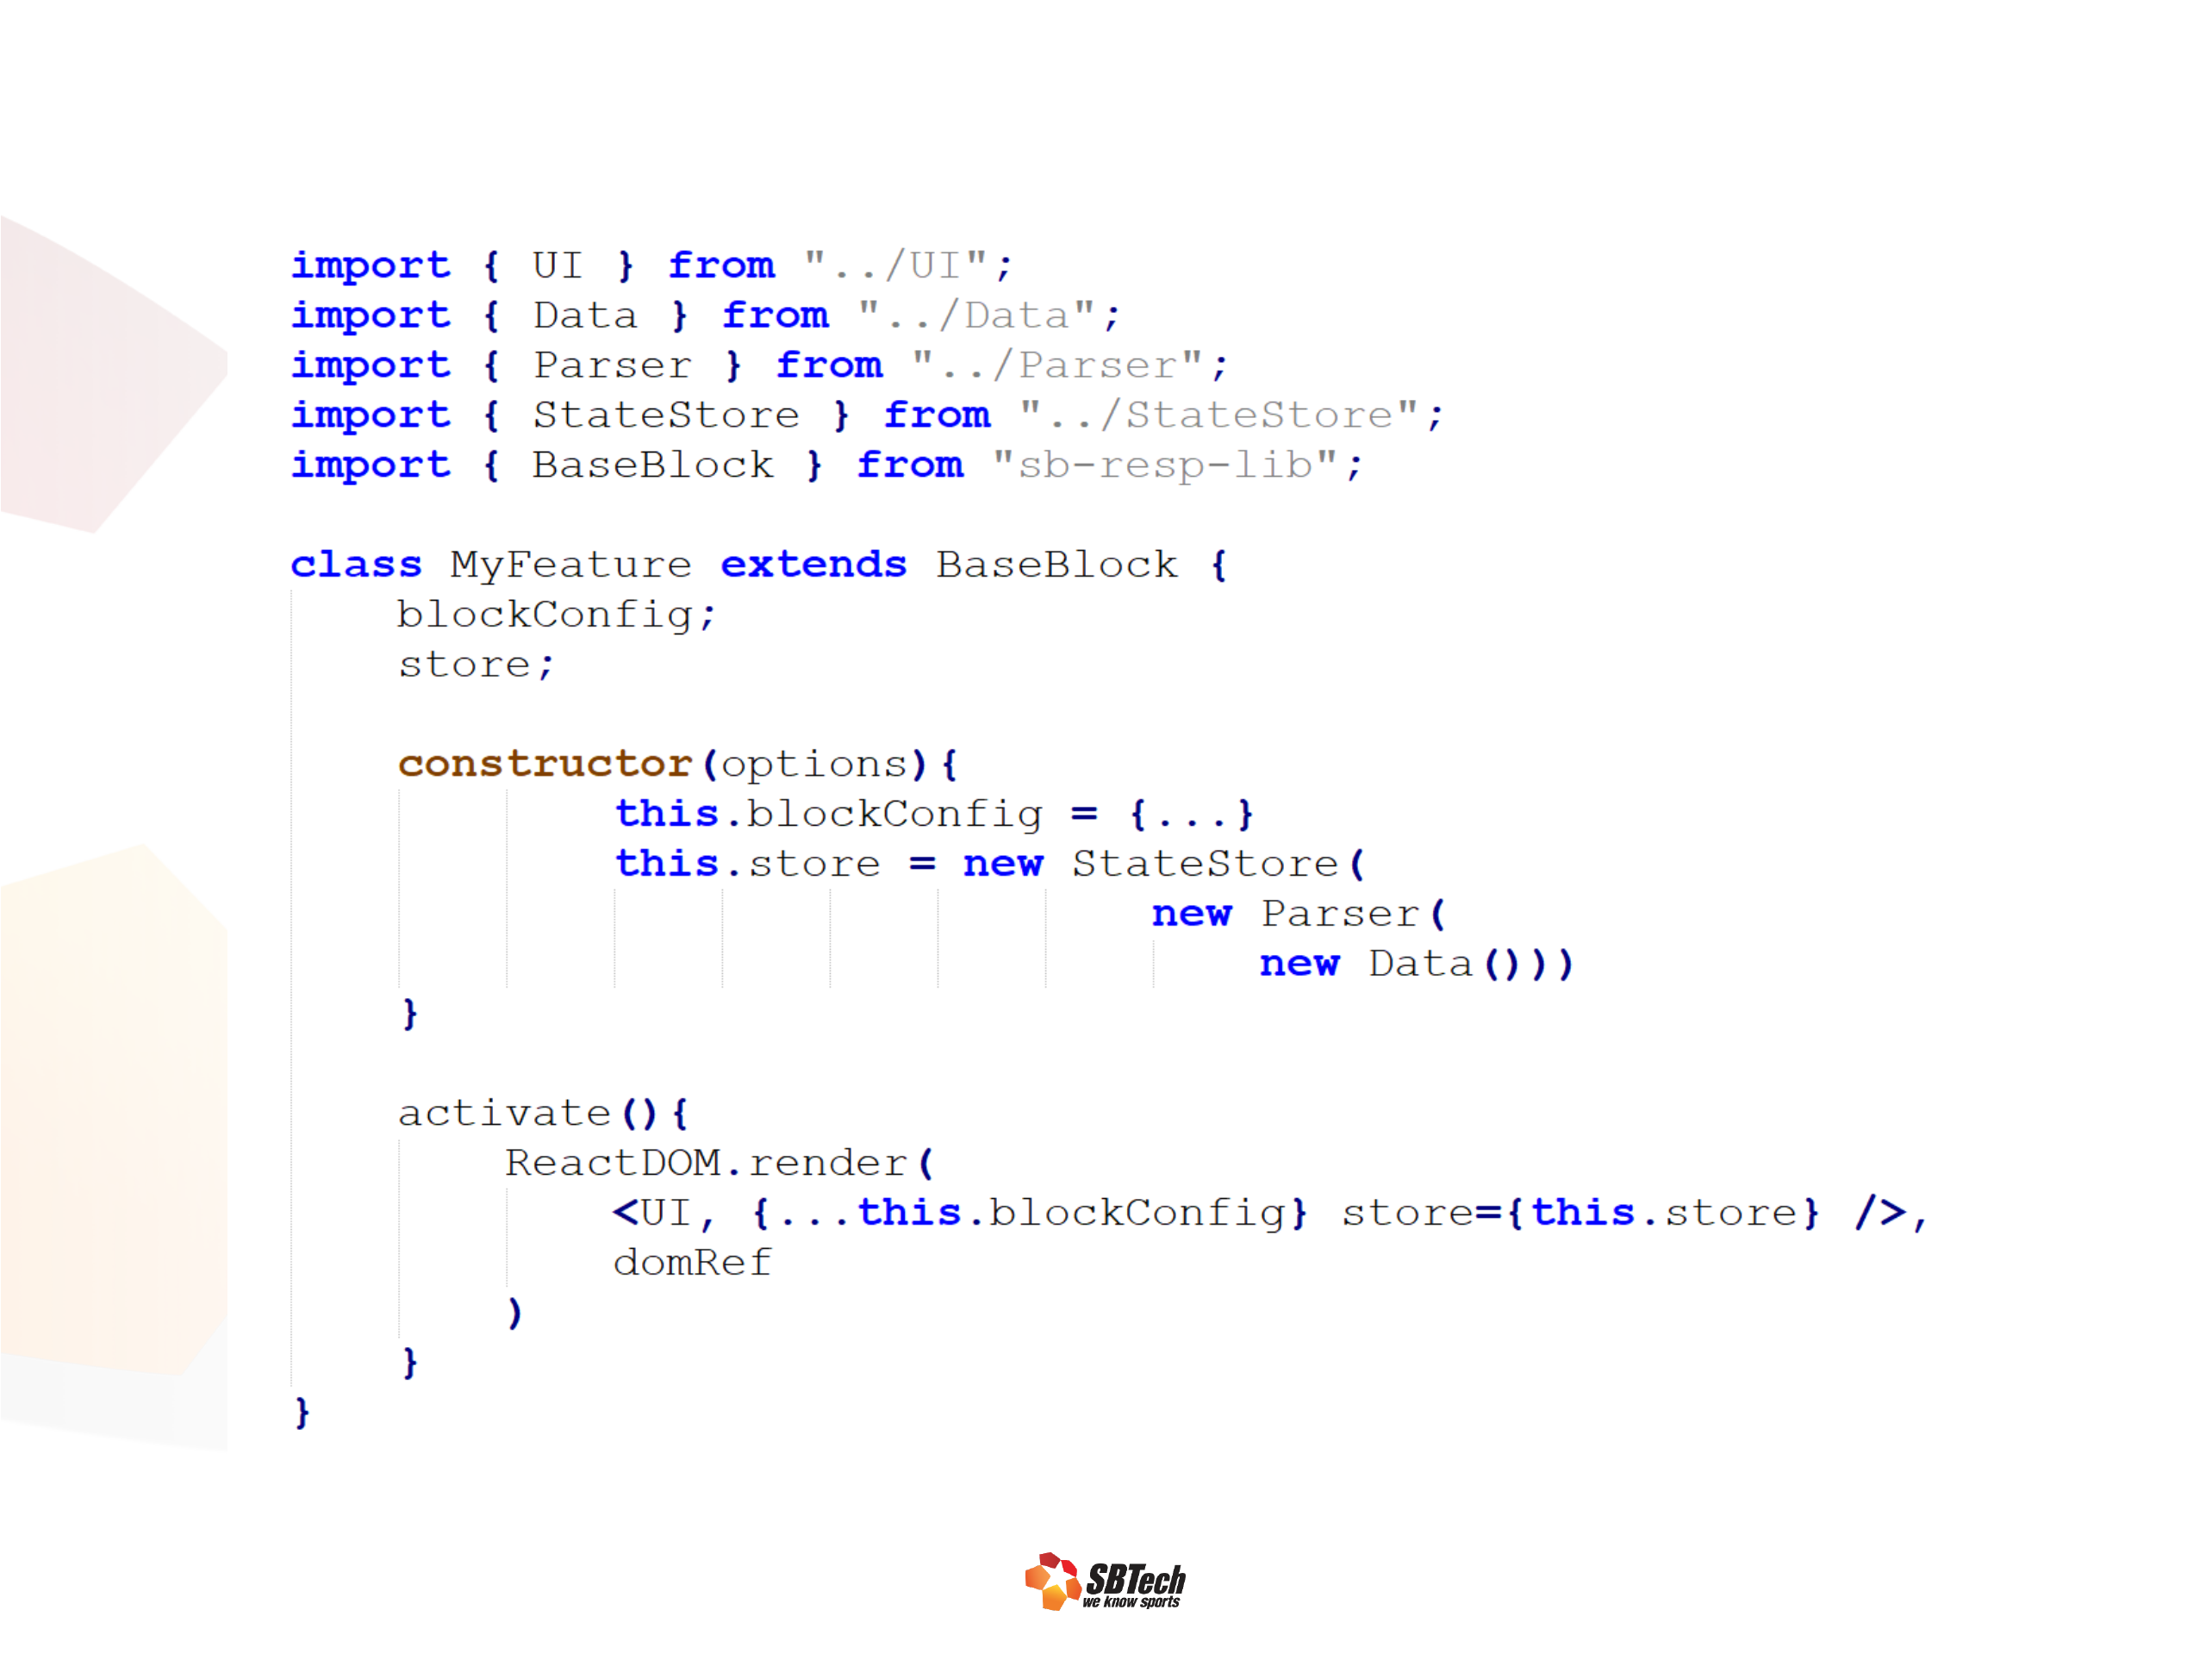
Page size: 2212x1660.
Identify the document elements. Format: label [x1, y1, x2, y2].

picture [1025, 1552, 1186, 1611]
picture [227, 186, 1985, 1473]
